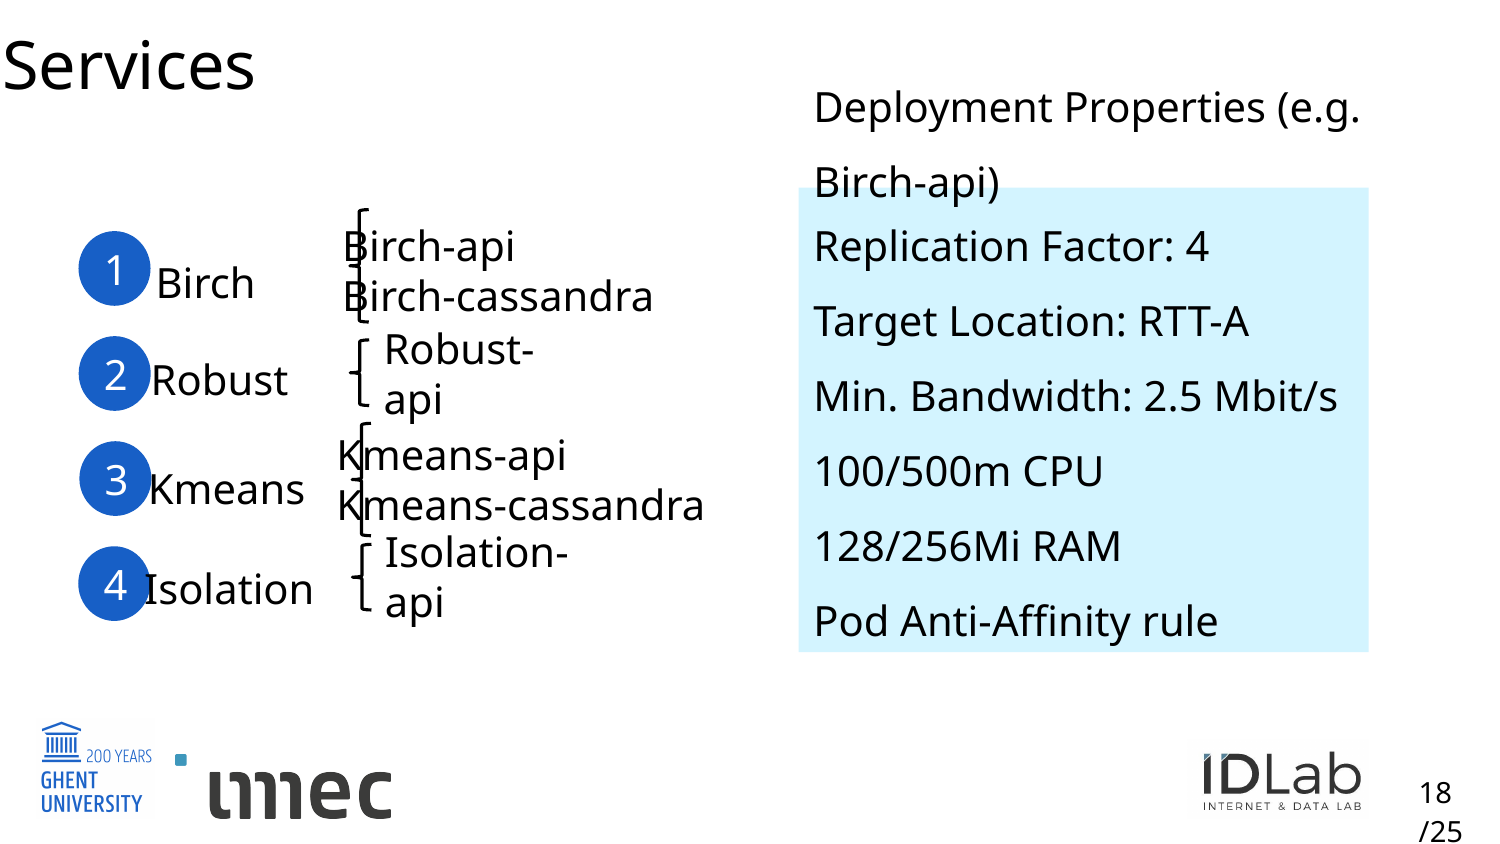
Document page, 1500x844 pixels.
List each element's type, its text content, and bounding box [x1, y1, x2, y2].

text_box Robust [135, 321, 304, 411]
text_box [351, 420, 672, 537]
text_box Deployment Properties (e.g. Birch-api) [798, 48, 1407, 214]
picture [175, 753, 391, 819]
picture [36, 718, 155, 819]
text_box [349, 339, 565, 406]
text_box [352, 542, 598, 611]
text_box 2 [76, 334, 135, 413]
text_box Kmeans [133, 430, 321, 520]
text_box 1 [76, 228, 140, 308]
text_box Isolation [129, 530, 330, 621]
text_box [349, 209, 628, 328]
text_box 4 [76, 544, 129, 624]
slide_number 18/25 [1403, 779, 1494, 844]
text_box Birch [140, 224, 271, 314]
text_box 3 [77, 439, 133, 518]
picture [1187, 739, 1369, 819]
text_box Services [0, 15, 273, 111]
text_box Replication Factor: 4 Target Location: RTT-A Min. Bandwidth: 2.5 Mbit/s 100/500m CPU 128/256Mi RAM Pod Anti-Affinity rule [798, 214, 1369, 653]
